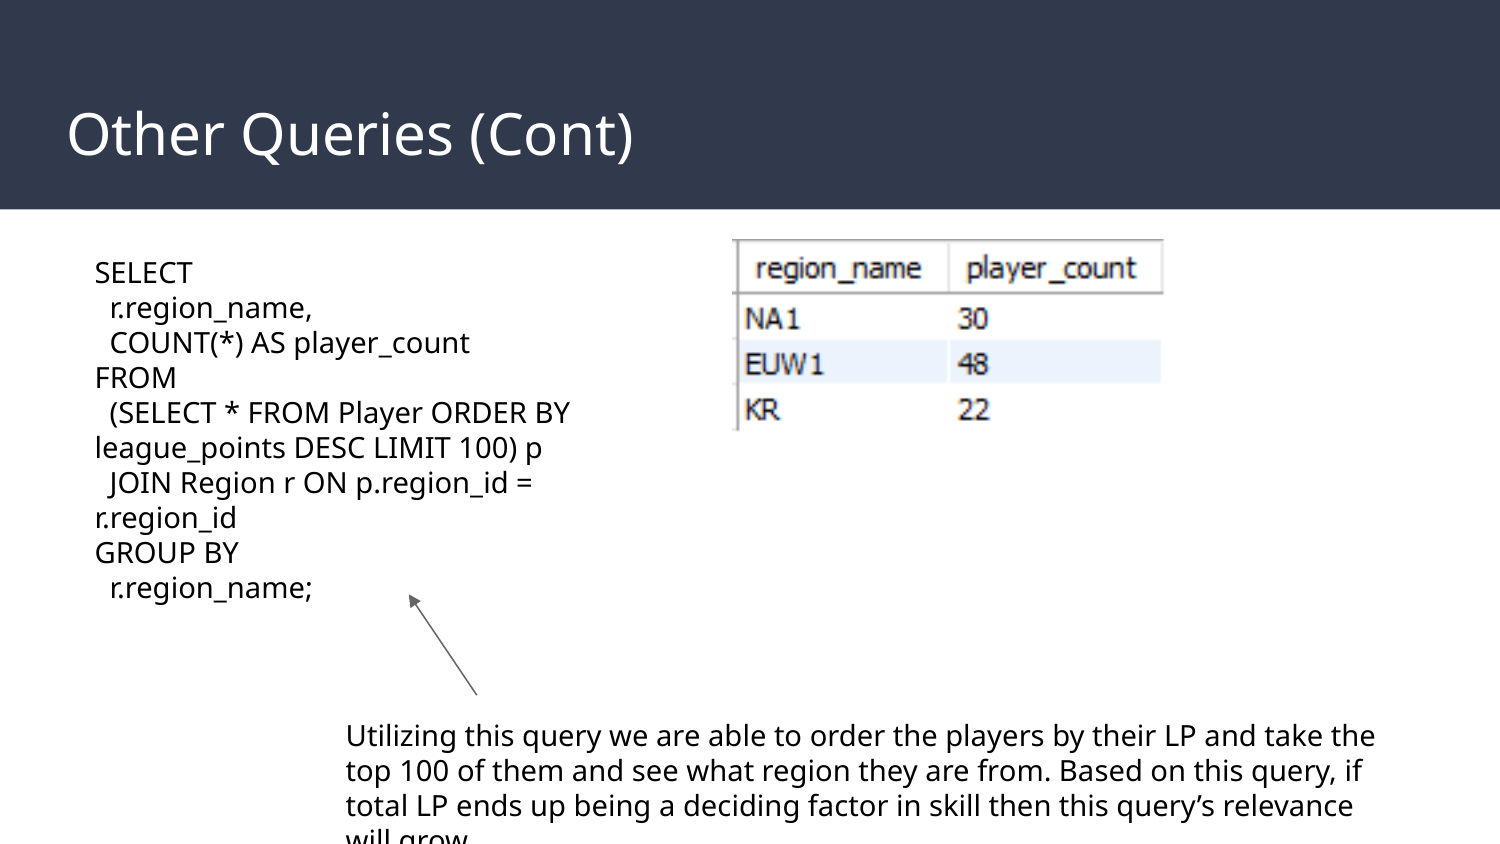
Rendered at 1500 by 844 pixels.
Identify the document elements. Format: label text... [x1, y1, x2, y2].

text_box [408, 593, 478, 696]
title Other Queries (Cont) [51, 82, 1449, 185]
text_box Utilizing this query we are able to order the players by their LP and take the top 100 of them and see what region they are from. Based on this query, if total LP ends up being a deciding factor in skill then this query’s relevance will grow. [330, 702, 1411, 844]
text_box SELECT r.region_name, COUNT(*) AS player_count FROM (SELECT * FROM Player ORDER BY league_points DESC LIMIT 100) p JOIN Region r ON p.region_id = r.region_id GROUP BY r.region_name; [79, 239, 593, 655]
picture [732, 239, 1167, 453]
